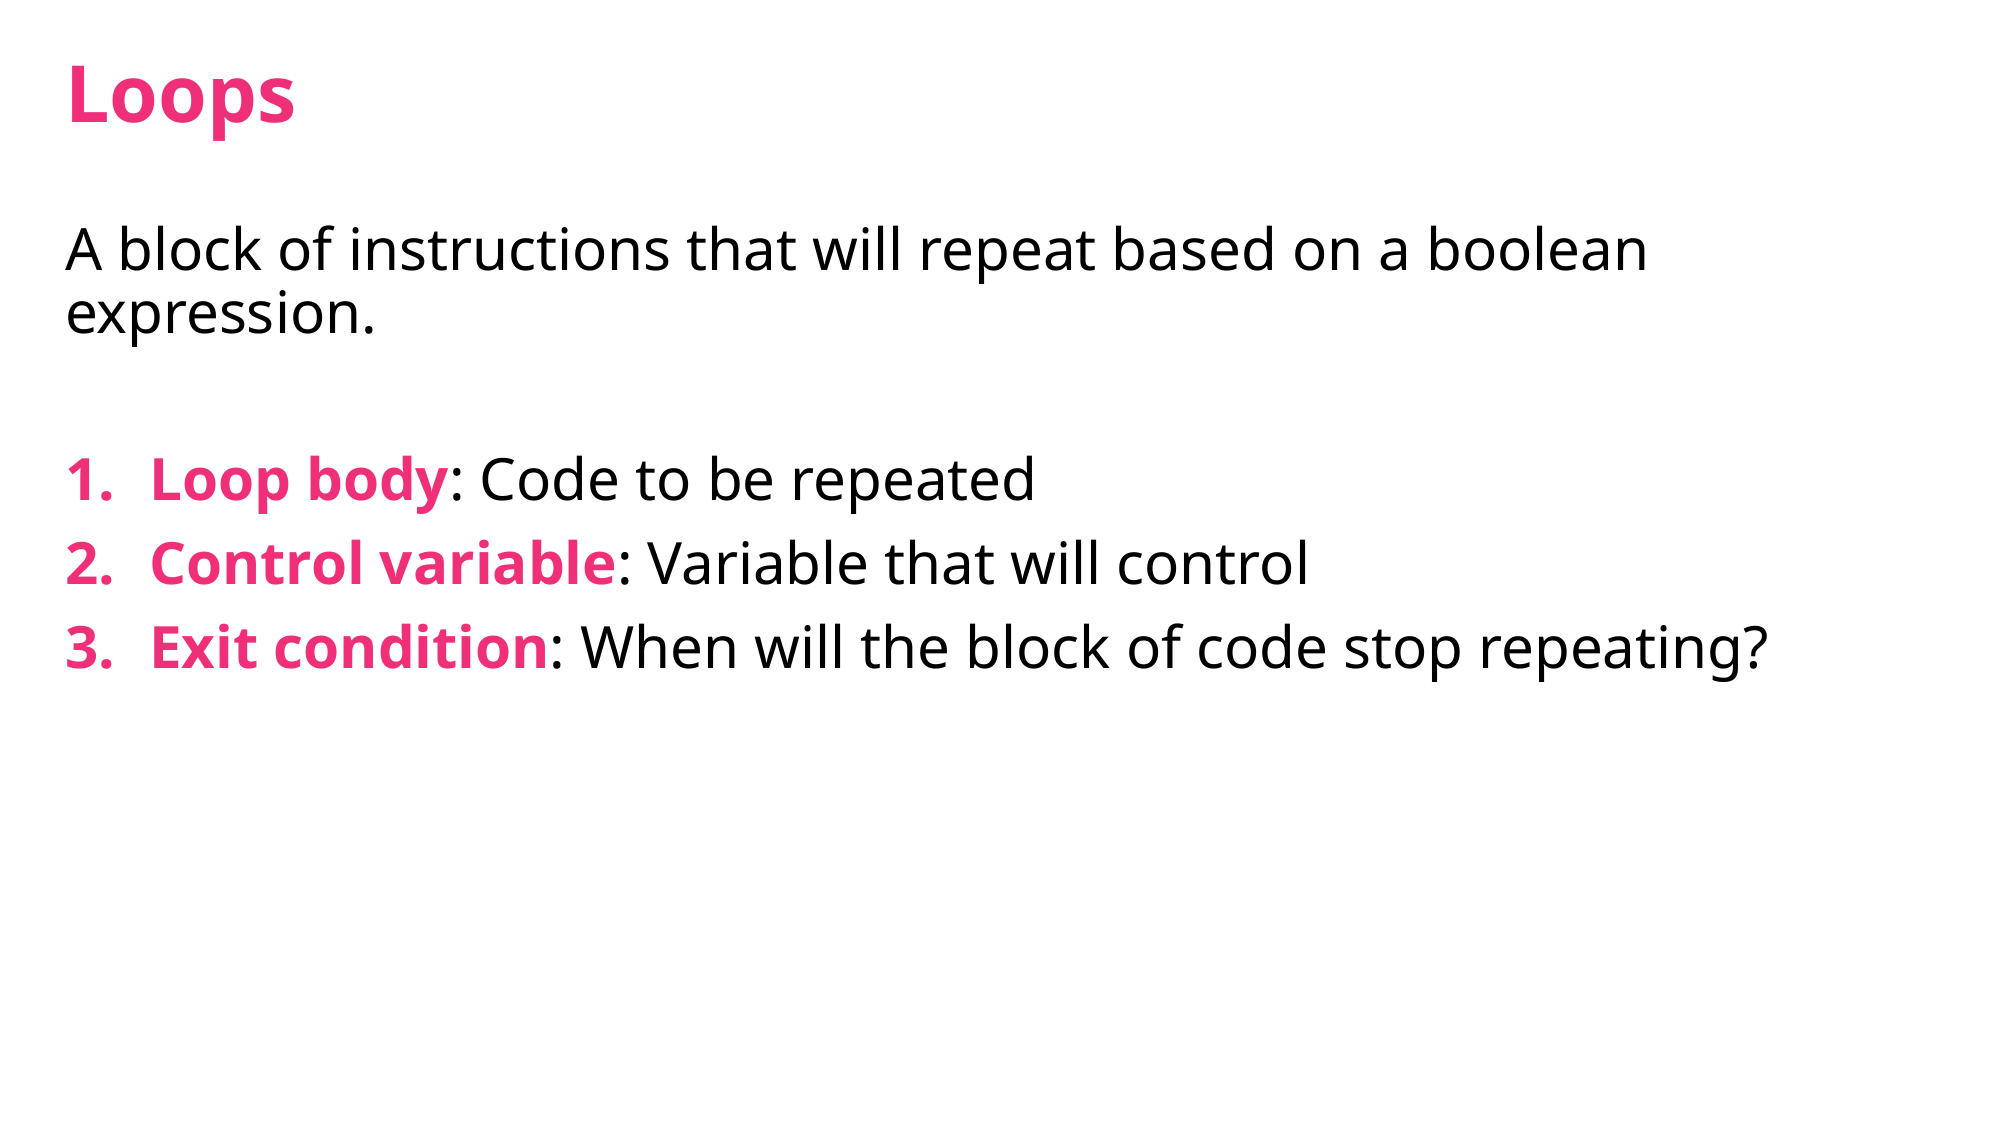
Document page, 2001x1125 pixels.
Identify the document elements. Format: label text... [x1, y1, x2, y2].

list A block of instructions that will repeat based on a boolean expression. Loop body: Code to be repeated Control variable: Variable that will control Exit condition: When will the block of code stop repeating? [50, 212, 1950, 1066]
title Loops [50, 37, 1950, 150]
